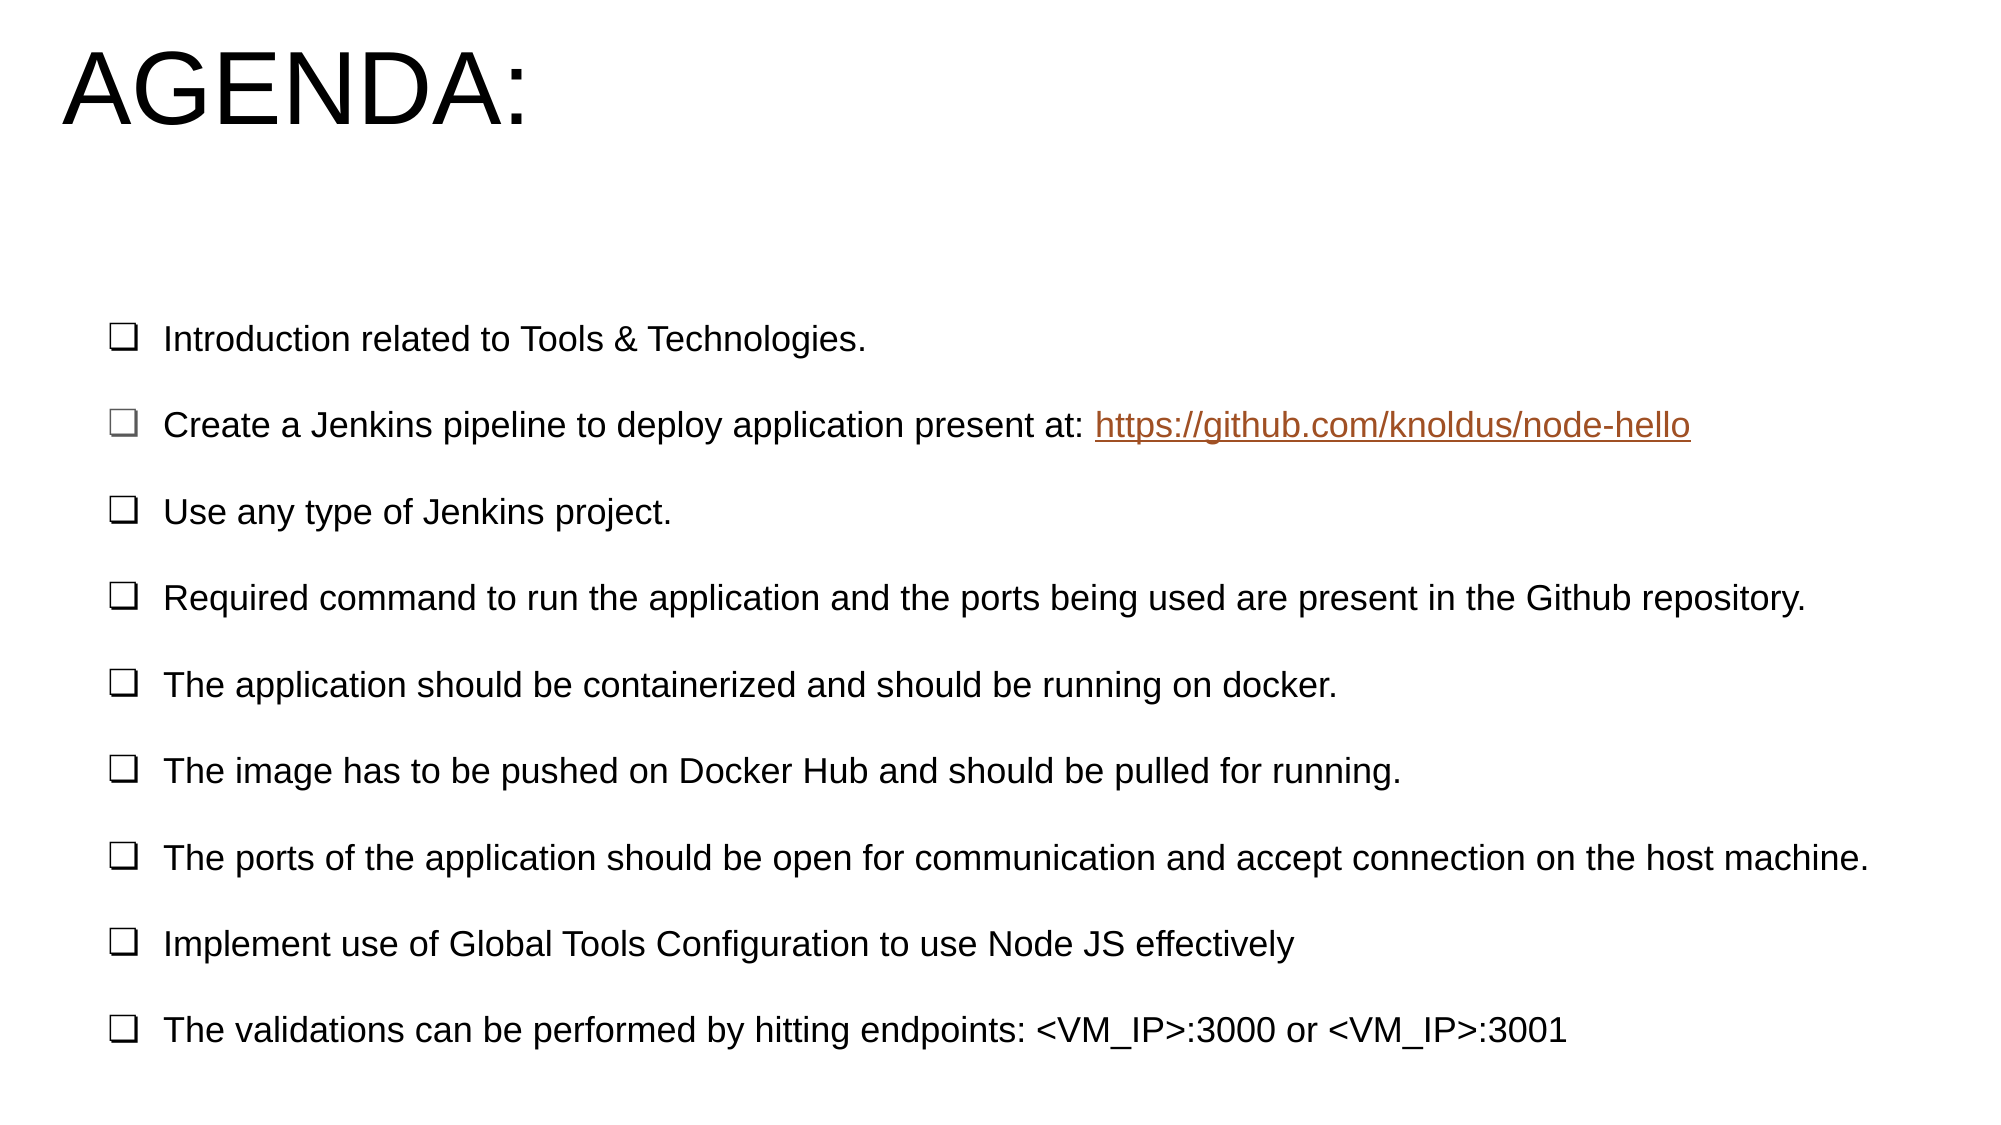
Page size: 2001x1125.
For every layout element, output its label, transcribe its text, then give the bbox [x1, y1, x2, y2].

text_box AGENDA: [42, 0, 2000, 134]
text_box Introduction related to Tools & Technologies. Create a Jenkins pipeline to deploy application present at: https://github.com/knoldus/node-hello Use any type of Jenkins project. Required command to run the application and the ports being used are present in the Github repository. The application should be containerized and should be running on docker. The image has to be pushed on Docker Hub and should be pulled for running. The ports of the application should be open for communication and accept connection on the host machine. Implement use of Global Tools Configuration to use Node JS effectively The validations can be performed by hitting endpoints: <VM_IP>:3000 or <VM_IP>:3001 [68, 251, 1932, 1000]
